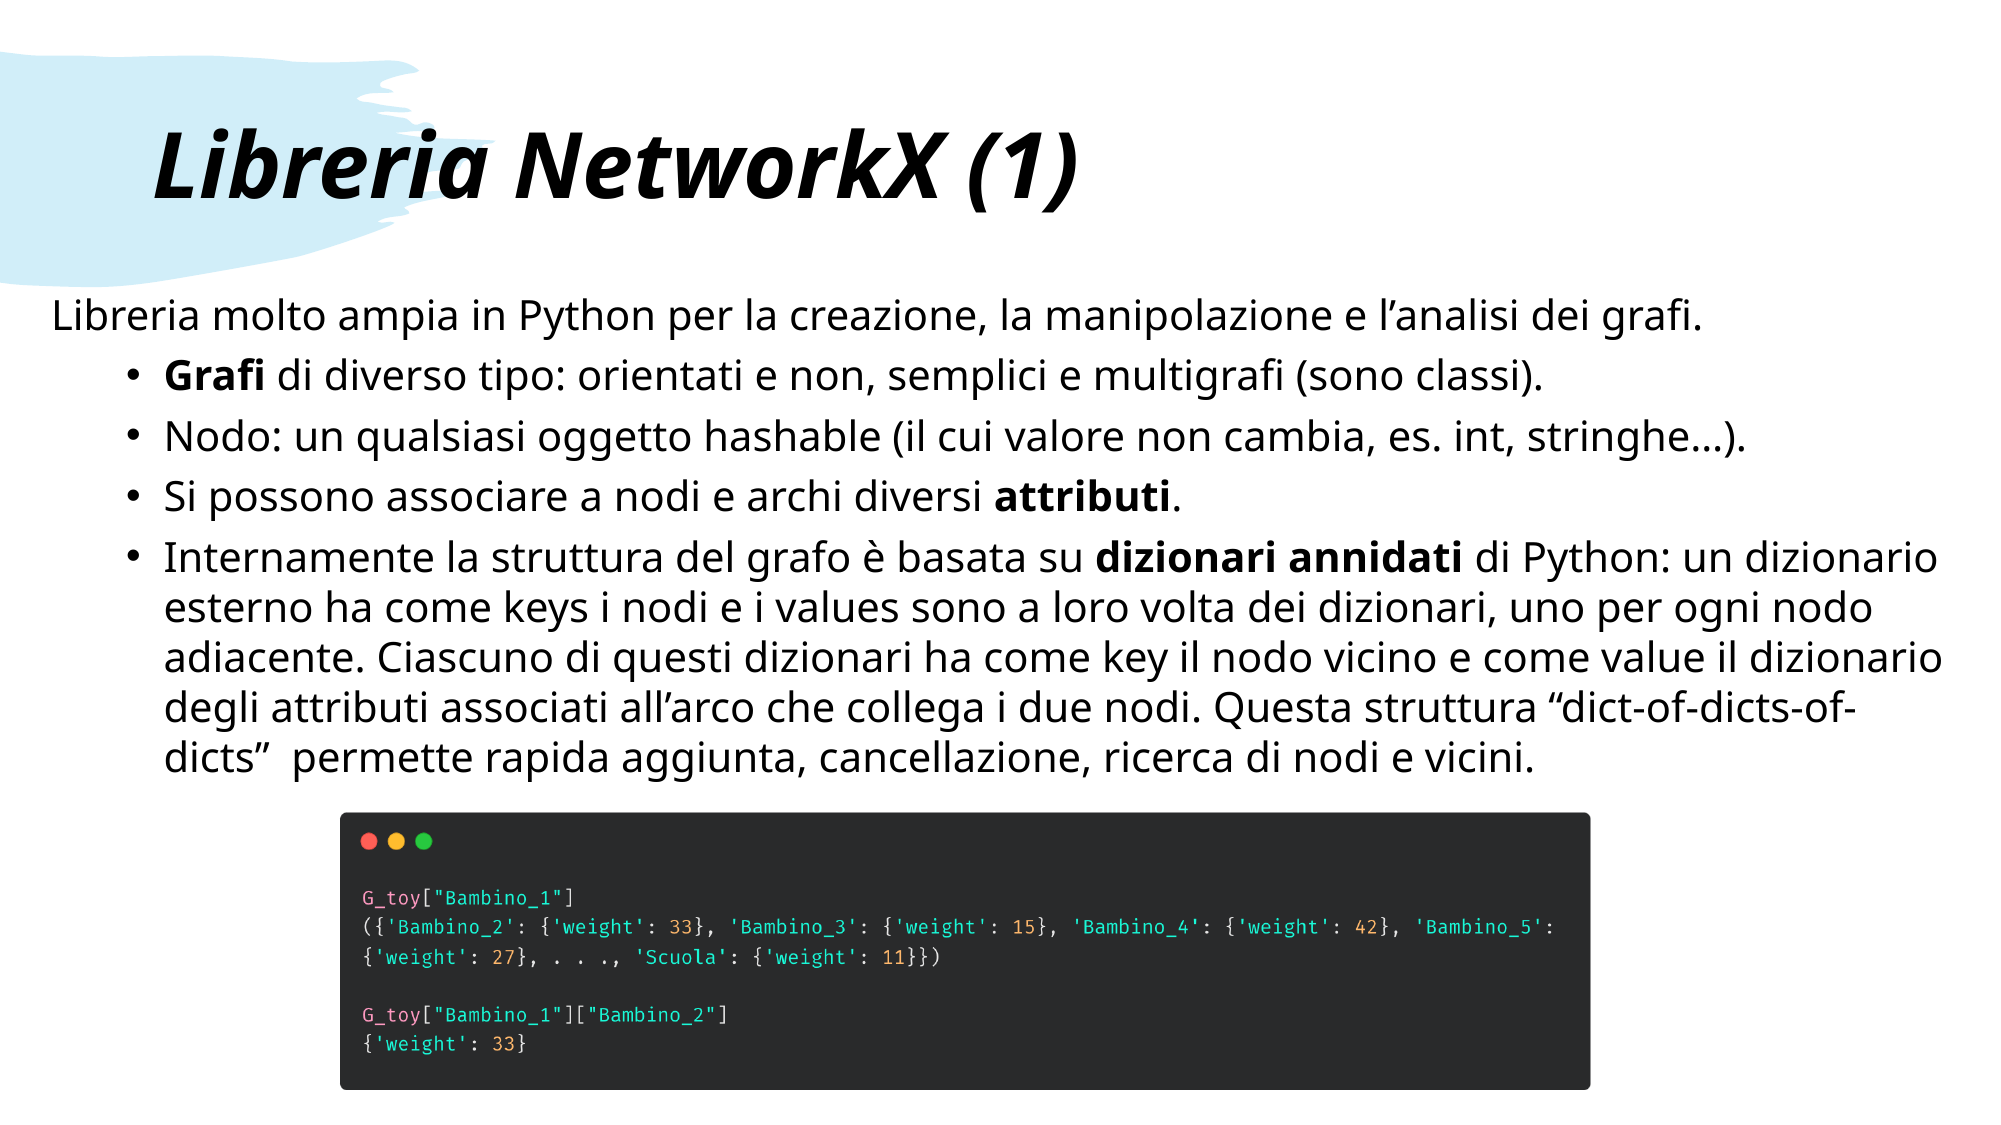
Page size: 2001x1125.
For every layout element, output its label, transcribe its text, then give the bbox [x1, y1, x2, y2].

list Libreria molto ampia in Python per la creazione, la manipolazione e l’analisi dei grafi. Grafi di diverso tipo: orientati e non, semplici e multigrafi (sono classi). Nodo: un qualsiasi oggetto hashable (il cui valore non cambia, es. int, stringhe…). Si possono associare a nodi e archi diversi attributi. Internamente la struttura del grafo è basata su dizionari annidati di Python: un dizionario esterno ha come keys i nodi e i values sono a loro volta dei dizionari, uno per ogni nodo adiacente. Ciascuno di questi dizionari ha come key il nodo vicino e come value il dizionario degli attributi associati all’arco che collega i due nodi. Questa struttura “dict-of-dicts-of-dicts” permette rapida aggiunta, cancellazione, ricerca di nodi e vicini. [36, 280, 1964, 908]
picture [329, 799, 1606, 1101]
title Libreria NetworkX (1) [137, 59, 1863, 278]
